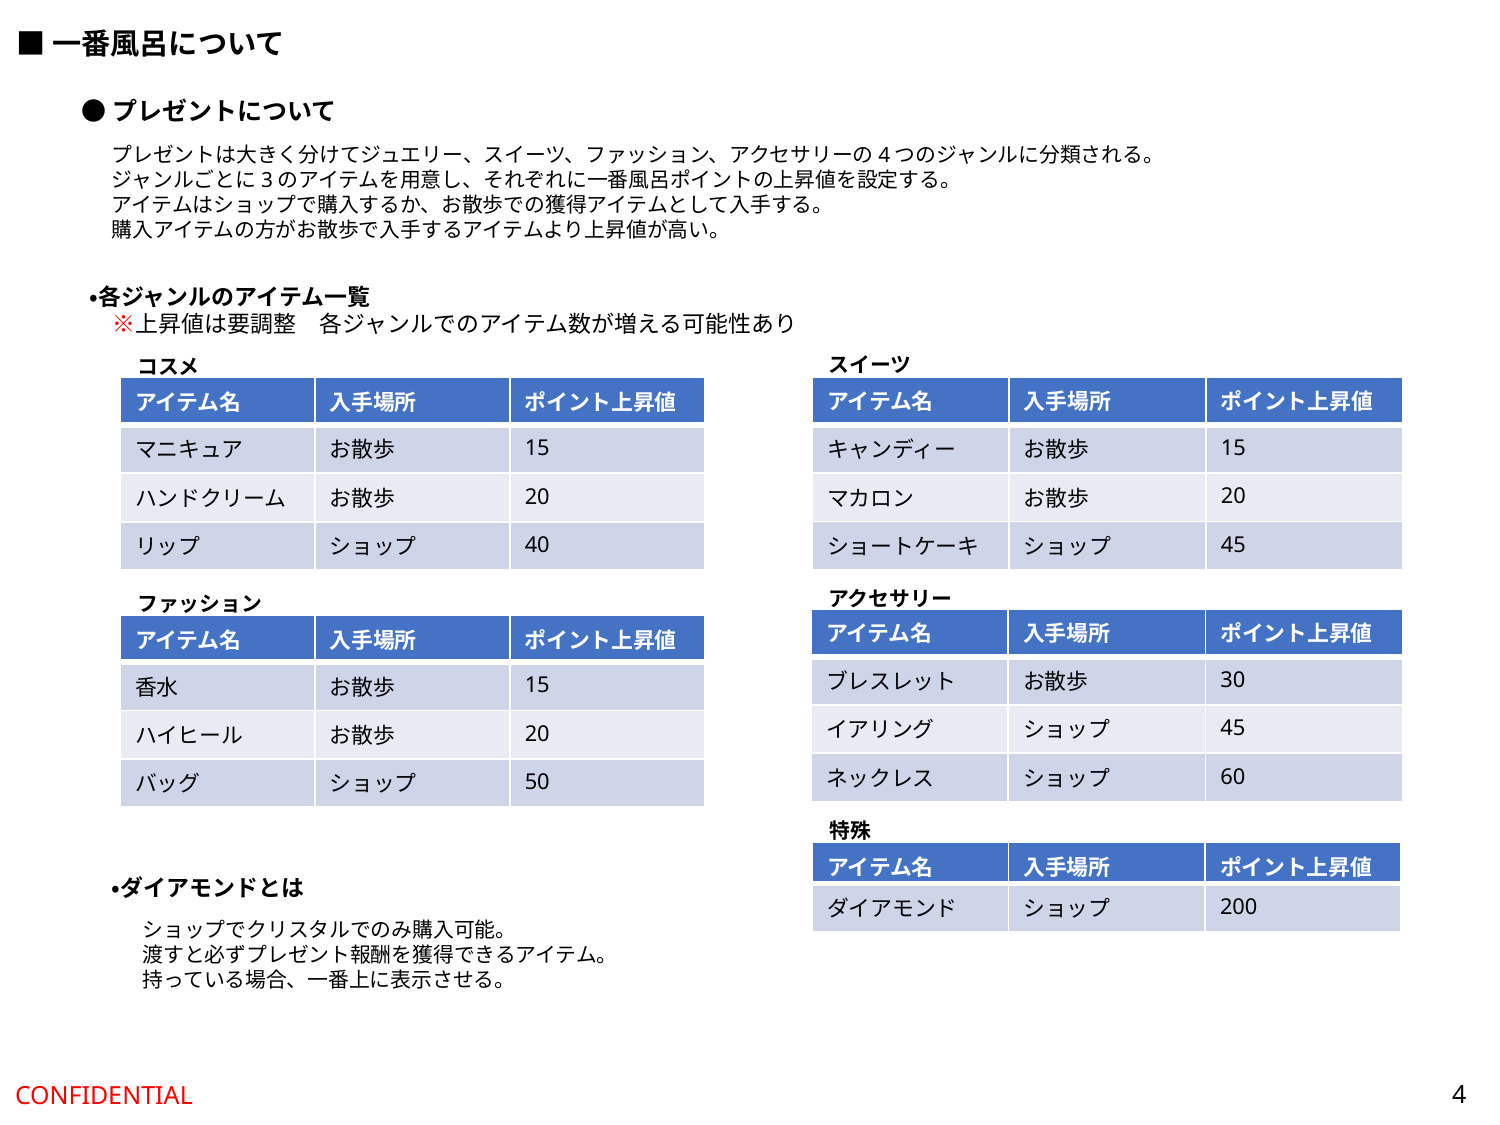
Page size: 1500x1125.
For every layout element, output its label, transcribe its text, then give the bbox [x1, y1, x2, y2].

text_box ファッション [122, 583, 303, 624]
table_cell お散歩 [316, 711, 509, 758]
table_cell ネックレス [812, 754, 1007, 801]
text_box ショップでクリスタルでのみ購入可能。 渡すと必ずプレゼント報酬を獲得できるアイテム。 持っている場合、一番上に表示させる。 [128, 909, 696, 1000]
text_box スイーツ [814, 344, 969, 376]
text_box コスメ [122, 346, 278, 387]
table_header アイテム名 [813, 843, 1008, 881]
table_cell マカロン [813, 474, 1008, 521]
table_cell お散歩 [1010, 474, 1205, 521]
table_cell 200 [1206, 886, 1400, 931]
table_header アイテム名 [121, 616, 314, 659]
table_cell 15 [511, 428, 704, 472]
text_box ■一番風呂について [1, 17, 300, 68]
table_cell お散歩 [316, 474, 509, 521]
table_header ポイント上昇値 [1206, 610, 1402, 654]
table_cell イアリング [812, 706, 1007, 752]
footer CONFIDENTIAL [0, 1065, 507, 1125]
text_box 特殊 [814, 810, 995, 851]
table_header ポイント上昇値 [1207, 378, 1402, 422]
table_cell 45 [1206, 706, 1402, 752]
table_cell お散歩 [316, 665, 509, 710]
table_cell お散歩 [1009, 660, 1205, 704]
table_cell 45 [1207, 522, 1402, 569]
text_box ・各ジャンルのアイテム一覧 ※上昇値は要調整 各ジャンルでのアイテム数が増える可能性あり [74, 274, 934, 345]
table_cell 50 [511, 760, 704, 806]
table_header 入手場所 [316, 378, 509, 422]
table_cell 20 [511, 474, 704, 521]
table_cell お散歩 [1010, 428, 1205, 472]
table_cell ハイヒール [121, 711, 314, 758]
table_cell ショップ [1009, 886, 1204, 931]
table_cell ショップ [316, 523, 509, 569]
table_cell ショップ [1009, 754, 1205, 801]
table_cell 60 [1206, 754, 1402, 801]
table_header 入手場所 [1009, 843, 1204, 881]
table_cell 30 [1206, 660, 1402, 704]
table_header 入手場所 [316, 616, 509, 659]
table_cell キャンディー [813, 428, 1008, 472]
table_cell 20 [1207, 474, 1402, 521]
table_header アイテム名 [812, 610, 1007, 654]
table_header アイテム名 [121, 378, 314, 422]
table_cell 20 [511, 711, 704, 758]
table_header 入手場所 [1010, 378, 1205, 422]
table_cell リップ [121, 523, 314, 569]
table_cell ハンドクリーム [121, 474, 314, 521]
table_cell 香水 [121, 665, 314, 710]
table_cell ダイアモンド [813, 886, 1008, 931]
table_cell お散歩 [316, 428, 509, 472]
text_box ●プレゼントについて [67, 88, 352, 134]
slide_number 4 [1143, 1065, 1482, 1125]
text_box プレゼントは大きく分けてジュエリー、スイーツ、ファッション、アクセサリーの4つのジャンルに分類される。 ジャンルごとに3のアイテムを用意し、それぞれに一番風呂ポイントの上昇値を設定する。 アイテムはショップで購入するか、お散歩での獲得アイテムとして入手する。 購入アイテムの方がお散歩で入手するアイテムより上昇値が高い。 [97, 134, 1189, 250]
table_cell 40 [511, 523, 704, 569]
table_header 入手場所 [1009, 610, 1205, 654]
table_cell ショップ [1009, 706, 1205, 752]
table_header ポイント上昇値 [511, 616, 704, 659]
table_cell ショップ [316, 760, 509, 806]
table_header ポイント上昇値 [511, 378, 704, 422]
text_box アクセサリー [813, 578, 1005, 608]
table_cell マニキュア [121, 428, 314, 472]
table_header ポイント上昇値 [1206, 843, 1400, 881]
table_cell ブレスレット [812, 660, 1007, 704]
table_header アイテム名 [813, 378, 1008, 422]
table_cell ショップ [1010, 522, 1205, 569]
text_box ・ダイアモンドとは [97, 866, 696, 909]
table_cell ショートケーキ [813, 522, 1008, 569]
table_cell 15 [511, 665, 704, 710]
table_cell 15 [1207, 428, 1402, 472]
table_cell バッグ [121, 760, 314, 806]
